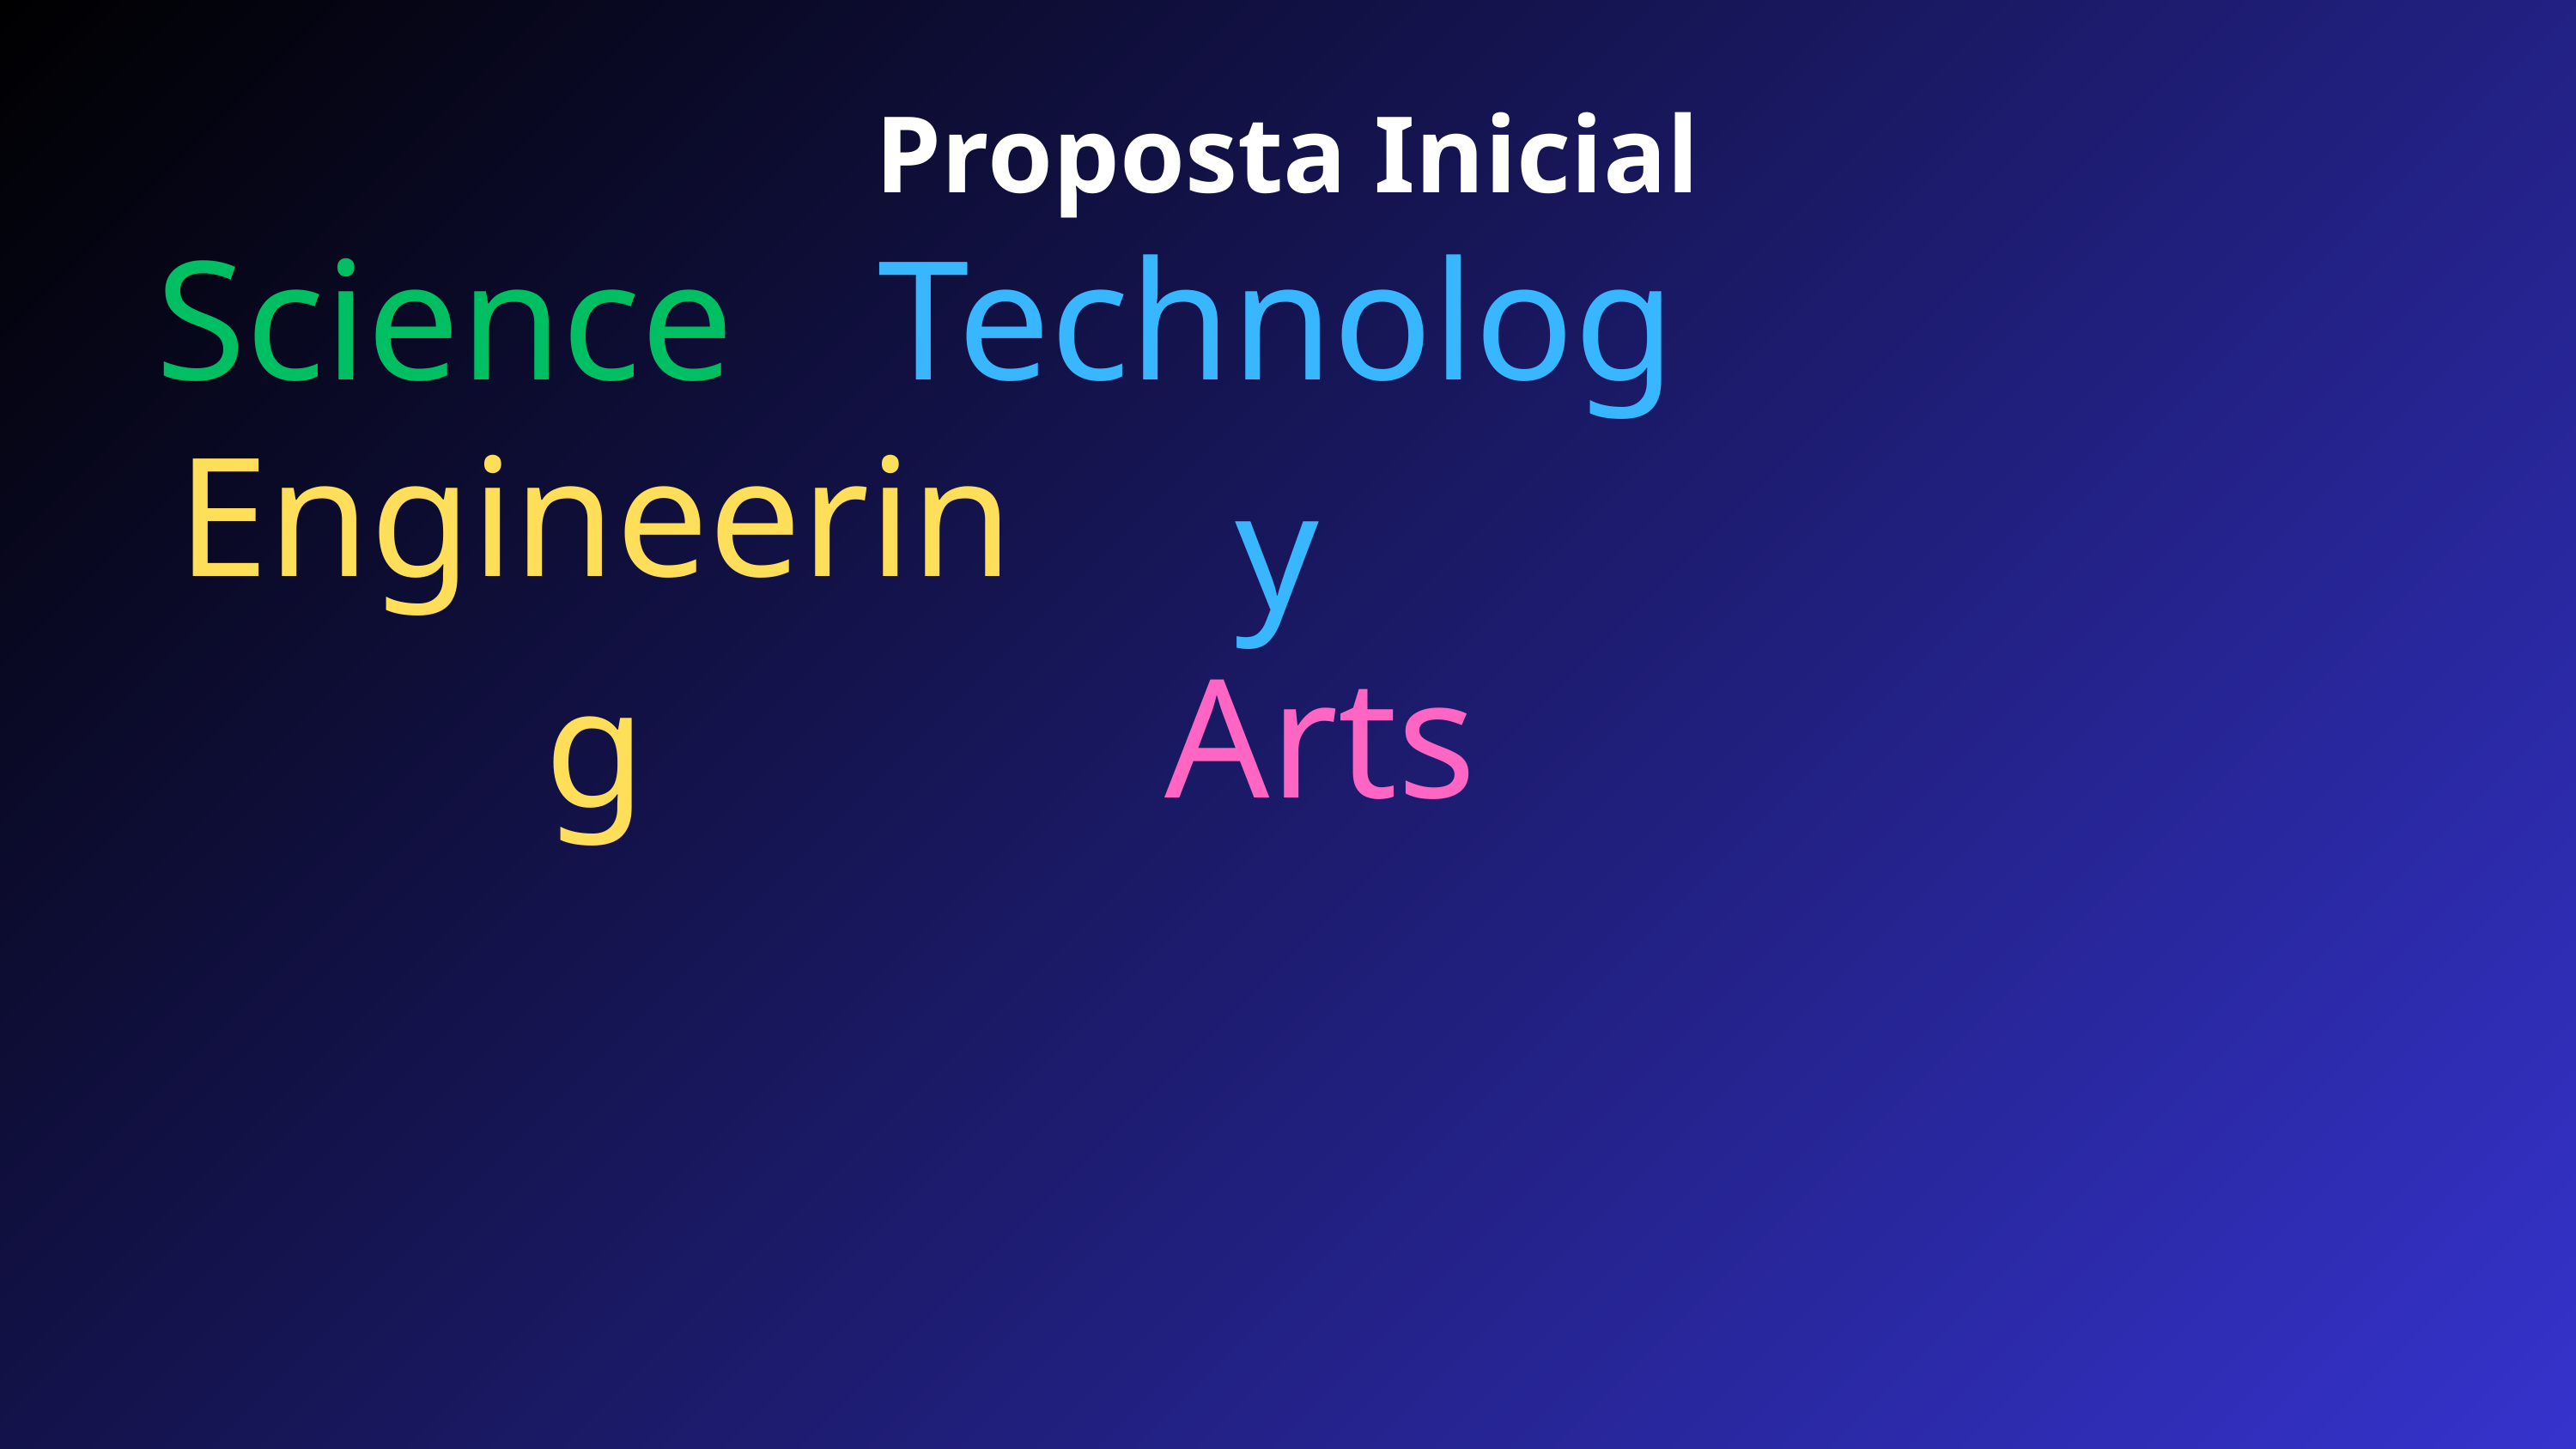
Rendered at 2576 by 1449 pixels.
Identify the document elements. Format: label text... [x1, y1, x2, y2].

text_box Proposta Inicial [837, 65, 1739, 214]
text_box Science [144, 182, 745, 379]
text_box Arts [1139, 600, 1503, 831]
text_box Engineering [144, 379, 1047, 840]
text_box Technology [837, 182, 1717, 644]
